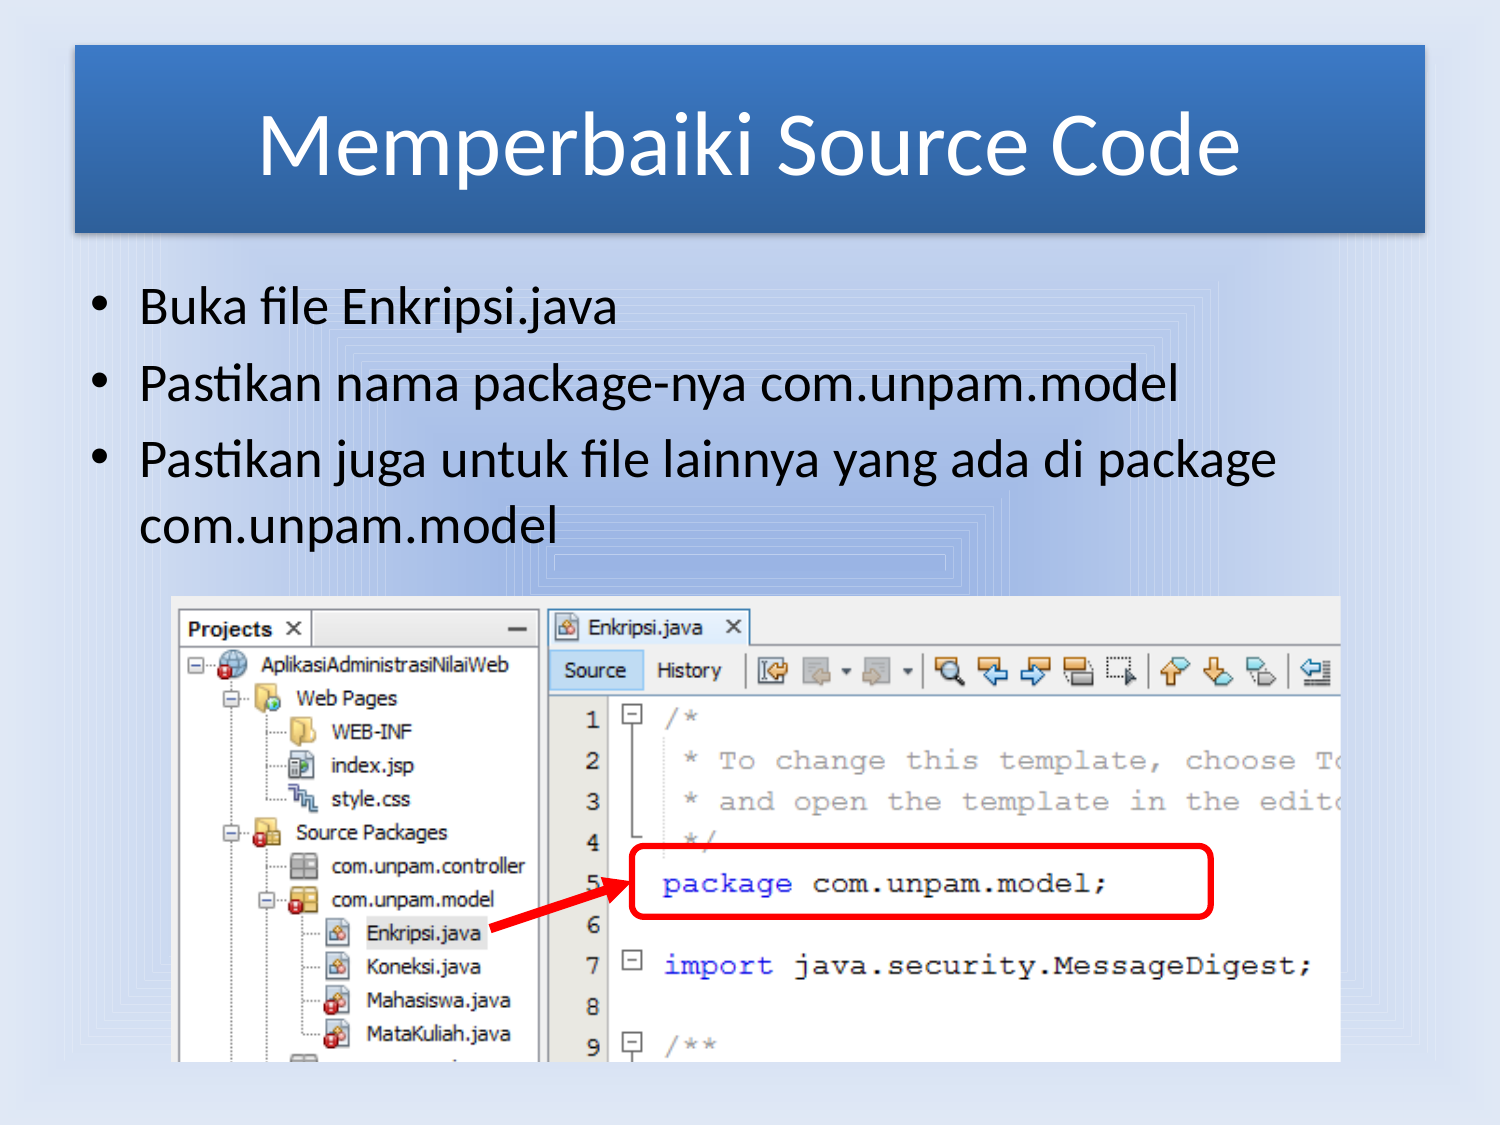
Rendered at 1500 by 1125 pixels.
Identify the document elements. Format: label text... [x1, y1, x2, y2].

picture [170, 595, 1341, 1062]
title Memperbaiki Source Code [75, 45, 1425, 233]
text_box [489, 881, 633, 929]
list Buka file Enkripsi.java Pastikan nama package-nya com.unpam.model Pastikan juga untuk file lainnya yang ada di package com.unpam.model [75, 262, 1425, 567]
